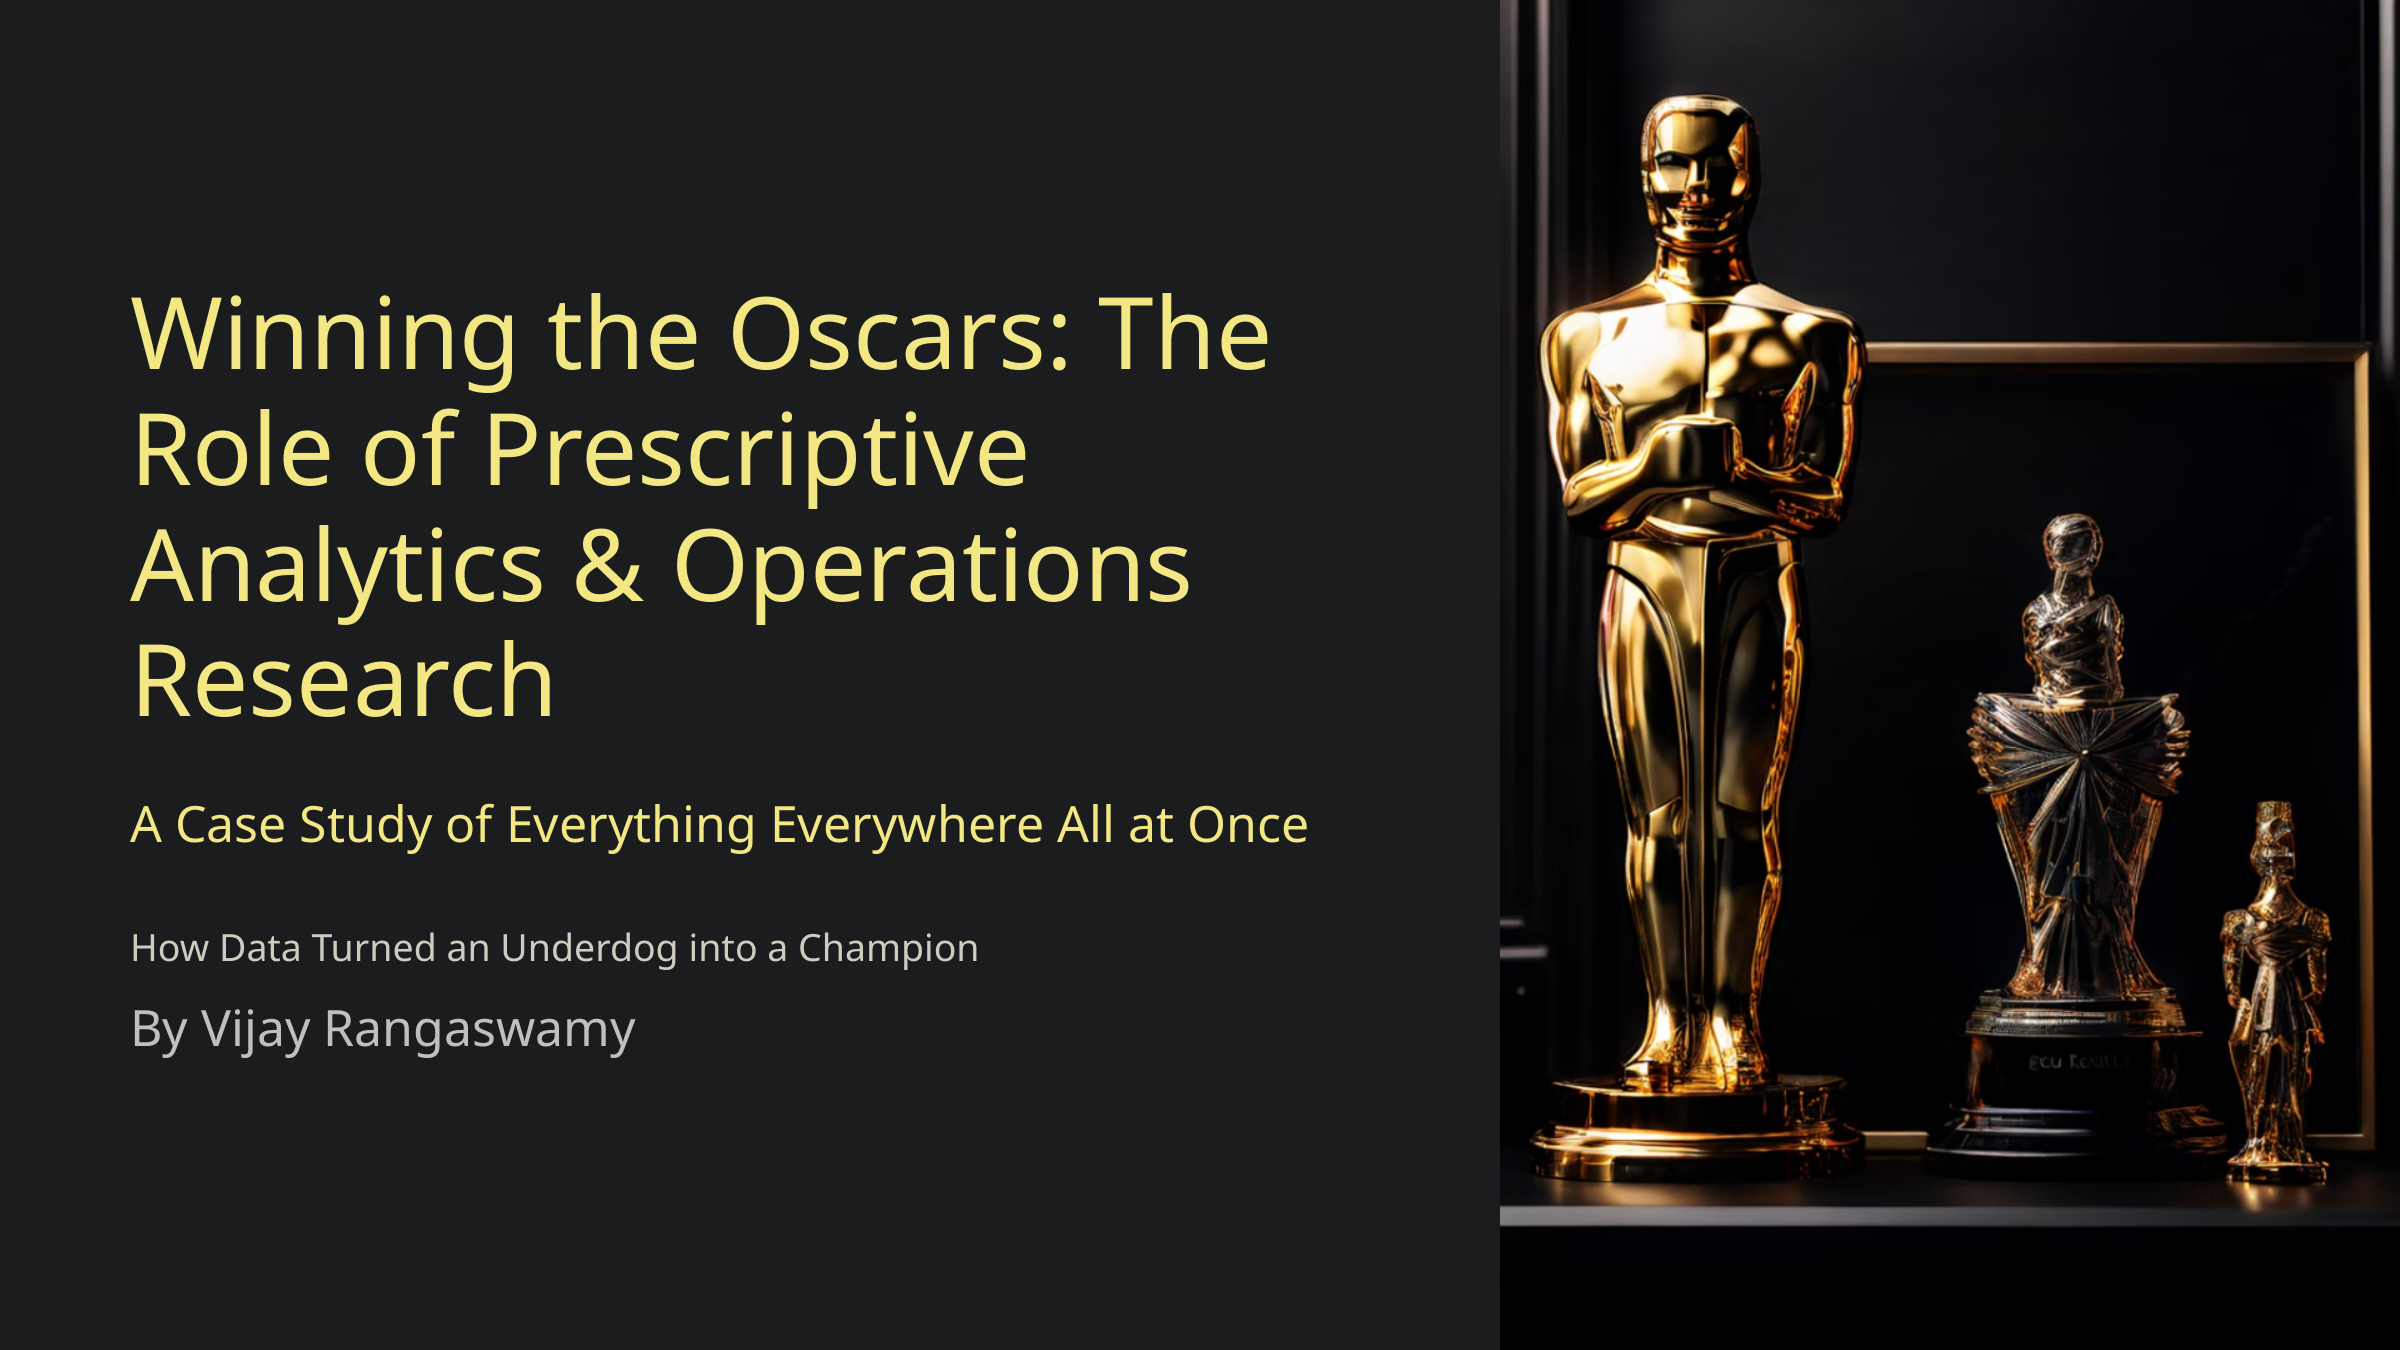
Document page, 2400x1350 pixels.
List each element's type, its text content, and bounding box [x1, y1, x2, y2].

text_box Winning the Oscars: The Role of Prescriptive Analytics & Operations Research [130, 274, 1370, 740]
text_box By Vijay Rangaswamy [130, 991, 623, 1057]
picture [1499, 0, 2400, 1350]
text_box How Data Turned an Underdog into a Champion [130, 909, 1370, 969]
text_box A Case Study of Everything Everywhere All at Once [130, 795, 1268, 854]
